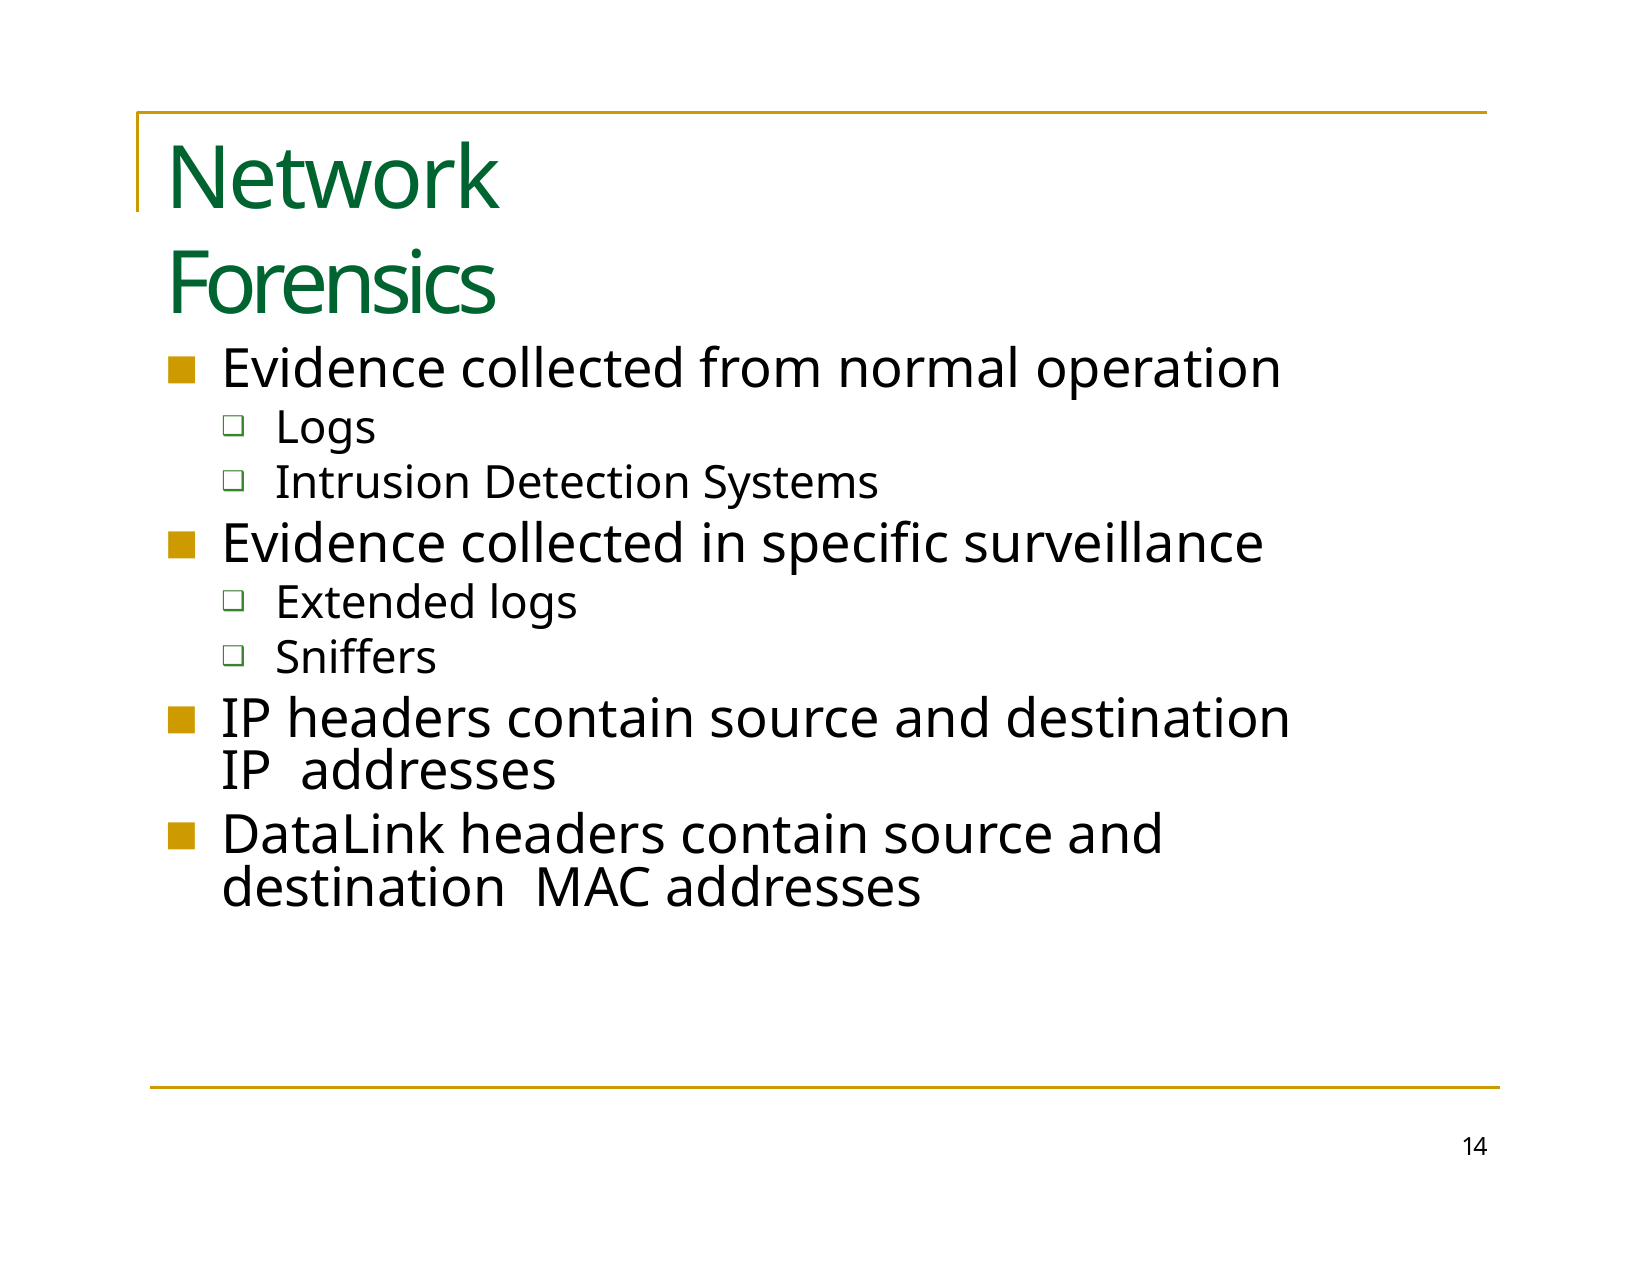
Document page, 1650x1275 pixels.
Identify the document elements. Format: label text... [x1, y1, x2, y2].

text_box Evidence collected from normal operation Logs Intrusion Detection Systems Evidence collected in specific surveillance Extended logs Sniffers IP headers contain source and destination IP addresses DataLink headers contain source and destination MAC addresses [162, 330, 1401, 917]
slide_number 14 [1455, 1136, 1491, 1275]
title Network Forensics [162, 118, 817, 330]
